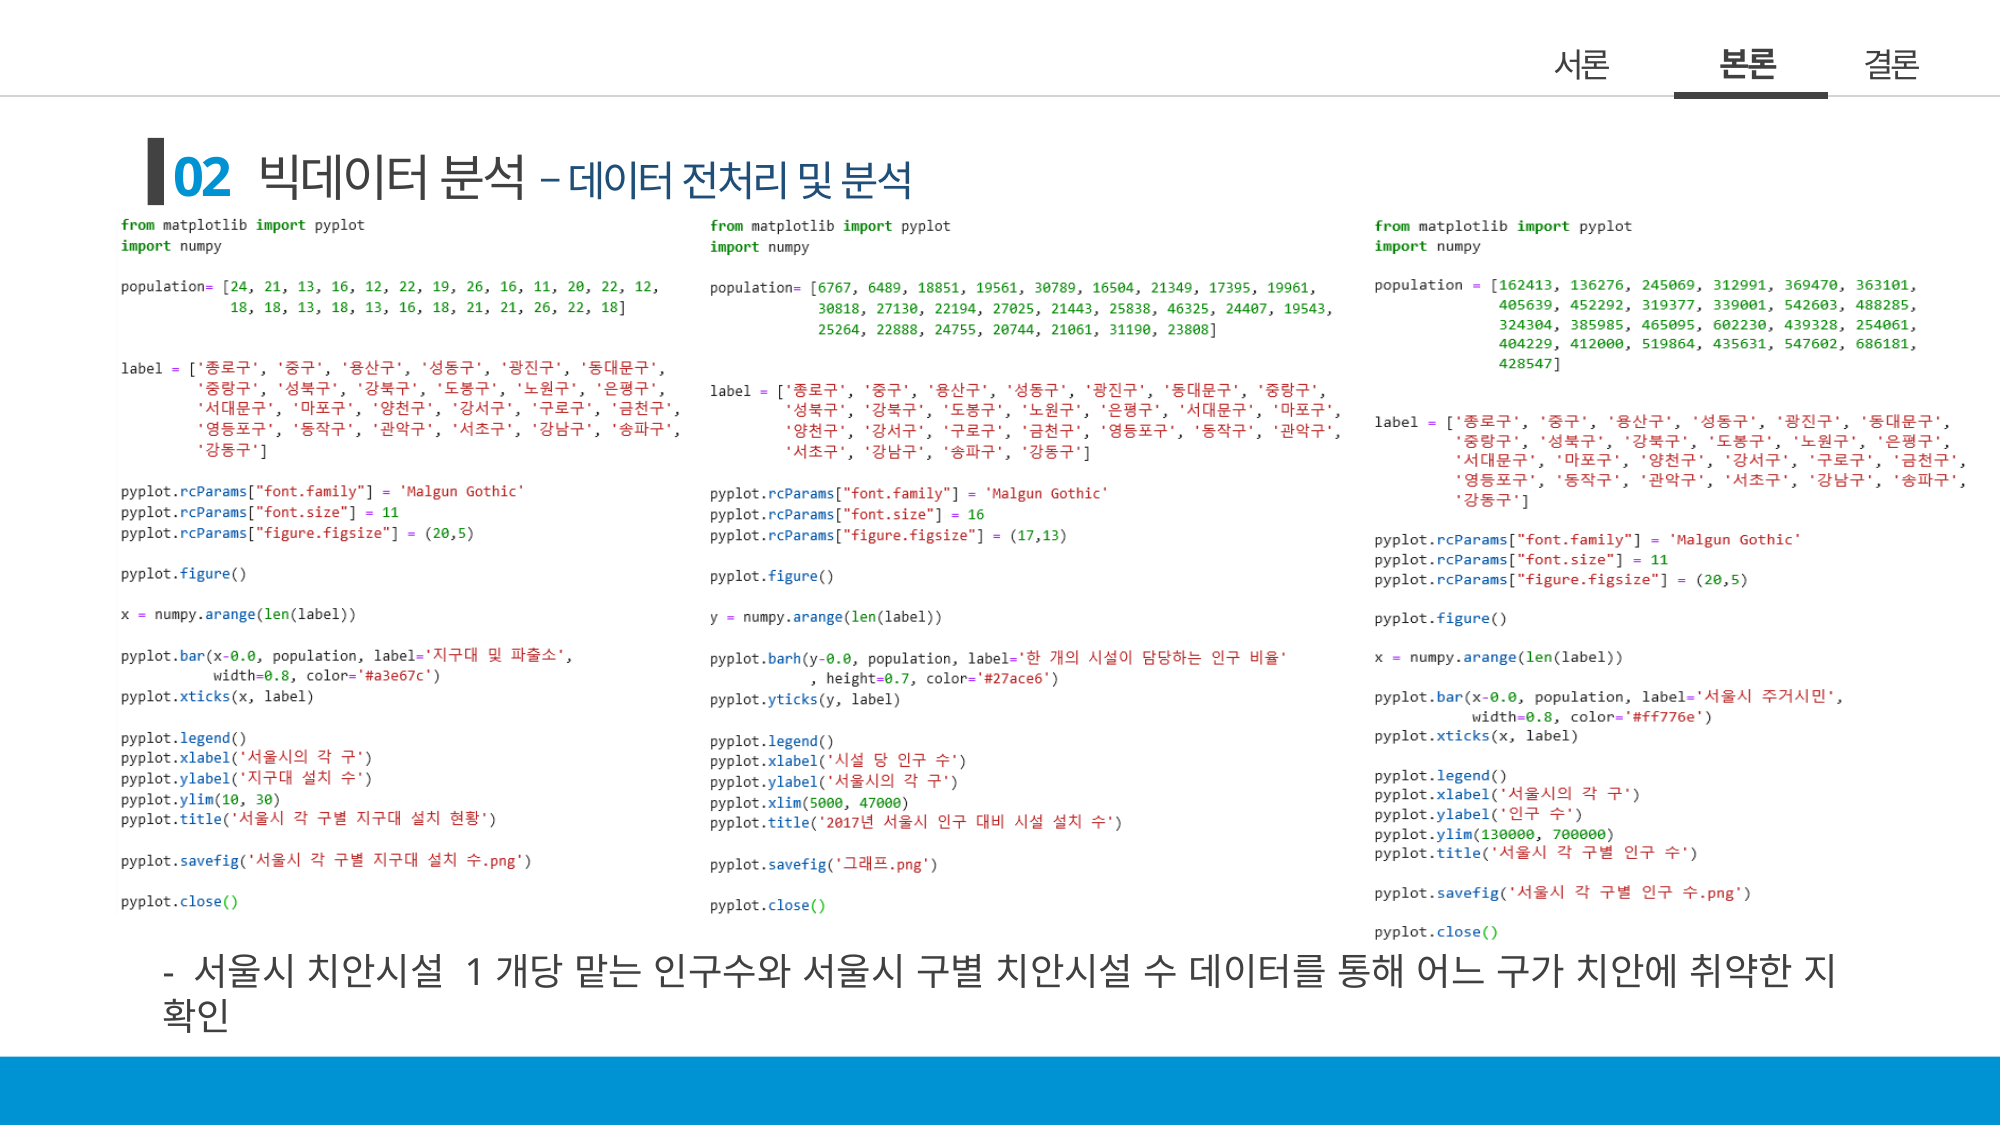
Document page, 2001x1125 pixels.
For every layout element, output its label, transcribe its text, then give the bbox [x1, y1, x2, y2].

picture [1375, 215, 1974, 941]
picture [116, 215, 687, 914]
text_box - 서울시 치안시설 1개당 맡는 인구수와 서울시 구별 치안시설 수 데이터를 통해 어느 구가 치안에 취약한 지 확인 [147, 940, 1879, 1046]
text_box 본론 [1705, 35, 1793, 90]
text_box 02 빅데이터 분석 – 데이터 전처리 및 분석 [158, 135, 930, 215]
text_box 서론 [1538, 37, 1627, 92]
picture [710, 215, 1350, 914]
text_box [147, 137, 158, 206]
text_box 결론 [1848, 37, 1936, 92]
text_box [0, 1056, 2000, 1125]
